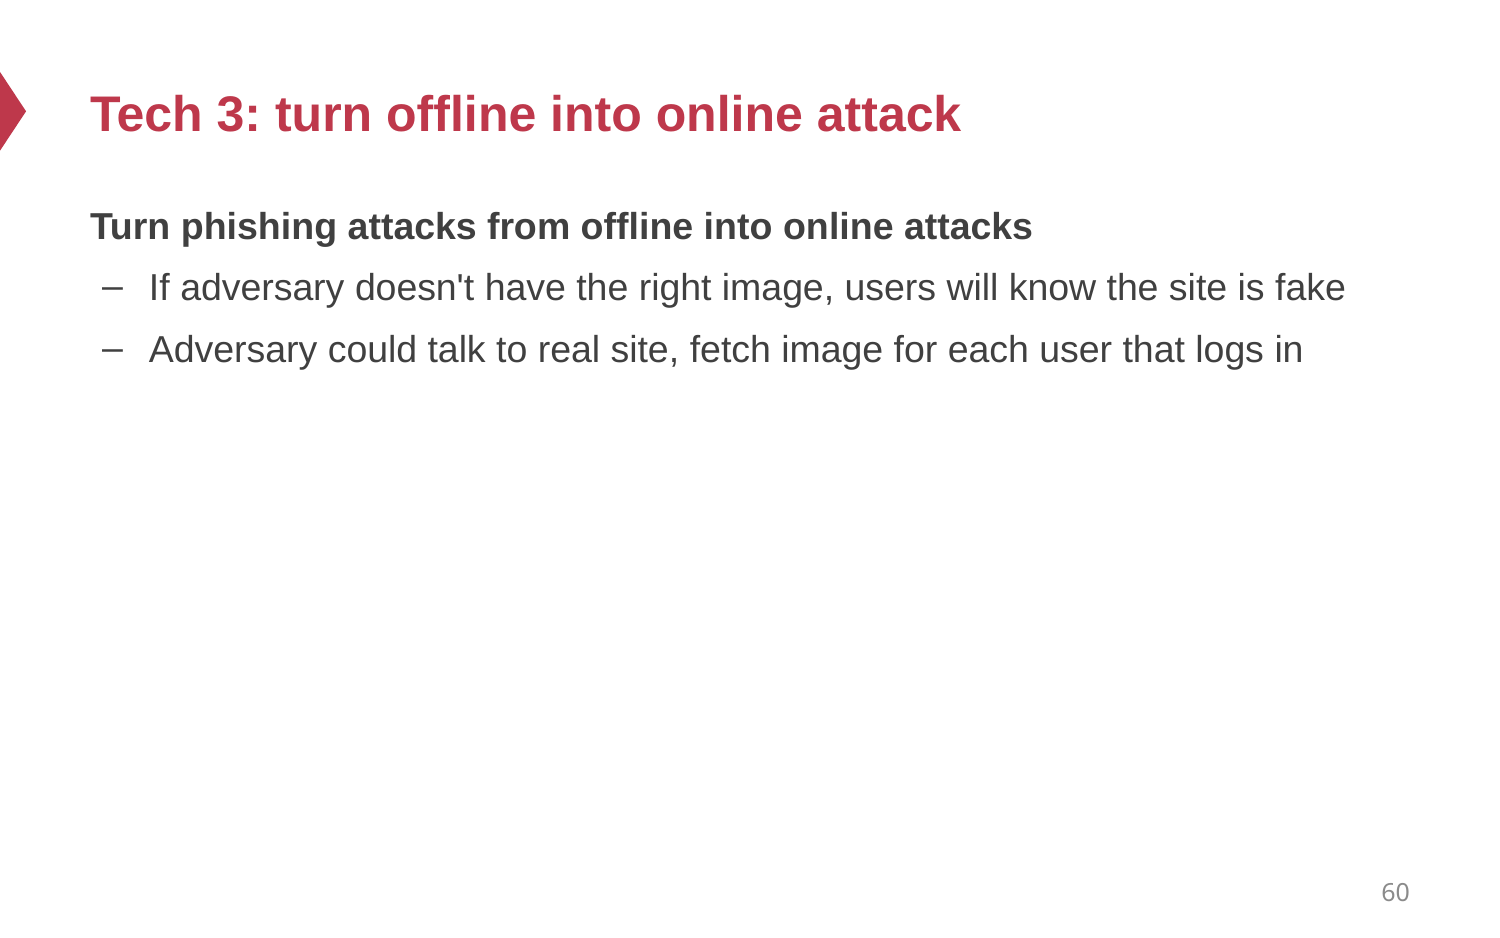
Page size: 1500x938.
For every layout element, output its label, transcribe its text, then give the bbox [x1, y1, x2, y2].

title Tech 3: turn offline into online attack [75, 37, 1425, 185]
slide_number 60 [1074, 868, 1425, 919]
list Turn phishing attacks from offline into online attacks If adversary doesn't have the right image, users will know the site is fake Adversary could talk to real site, fetch image for each user that logs in [75, 185, 1483, 804]
